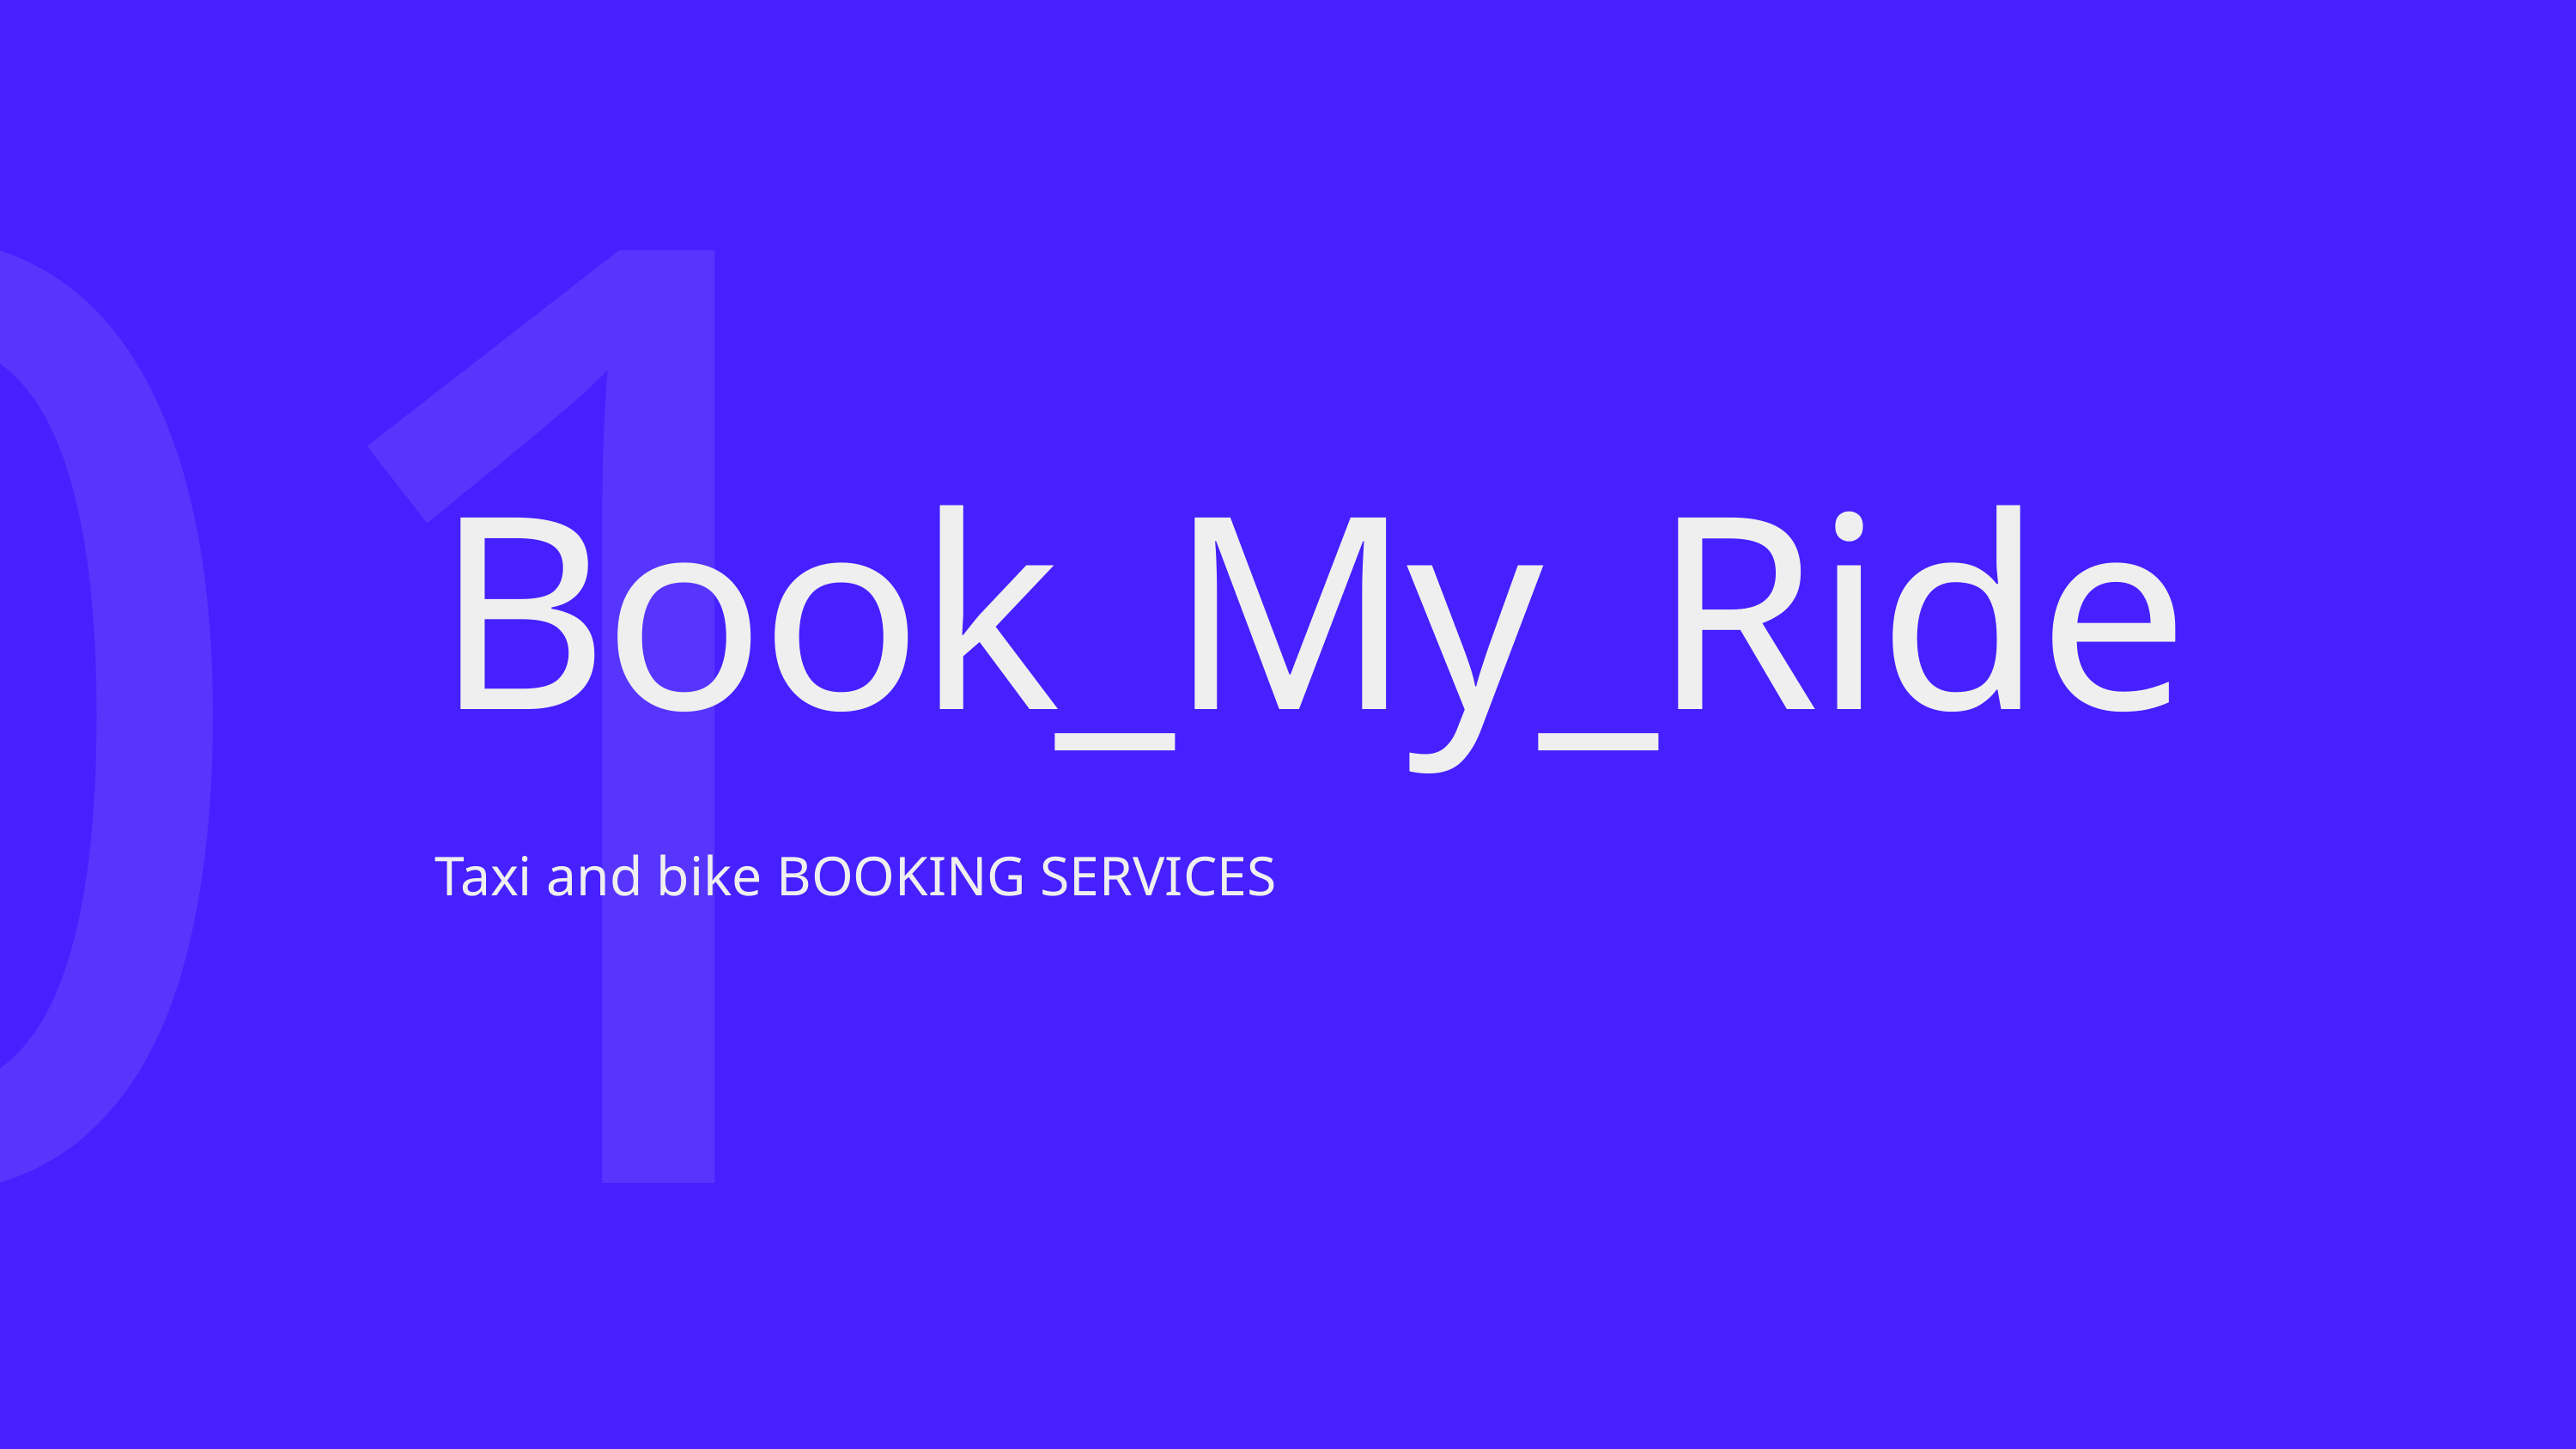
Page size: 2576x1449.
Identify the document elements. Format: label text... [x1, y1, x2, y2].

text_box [434, 464, 2355, 902]
text_box 01 [0, 138, 1395, 1446]
